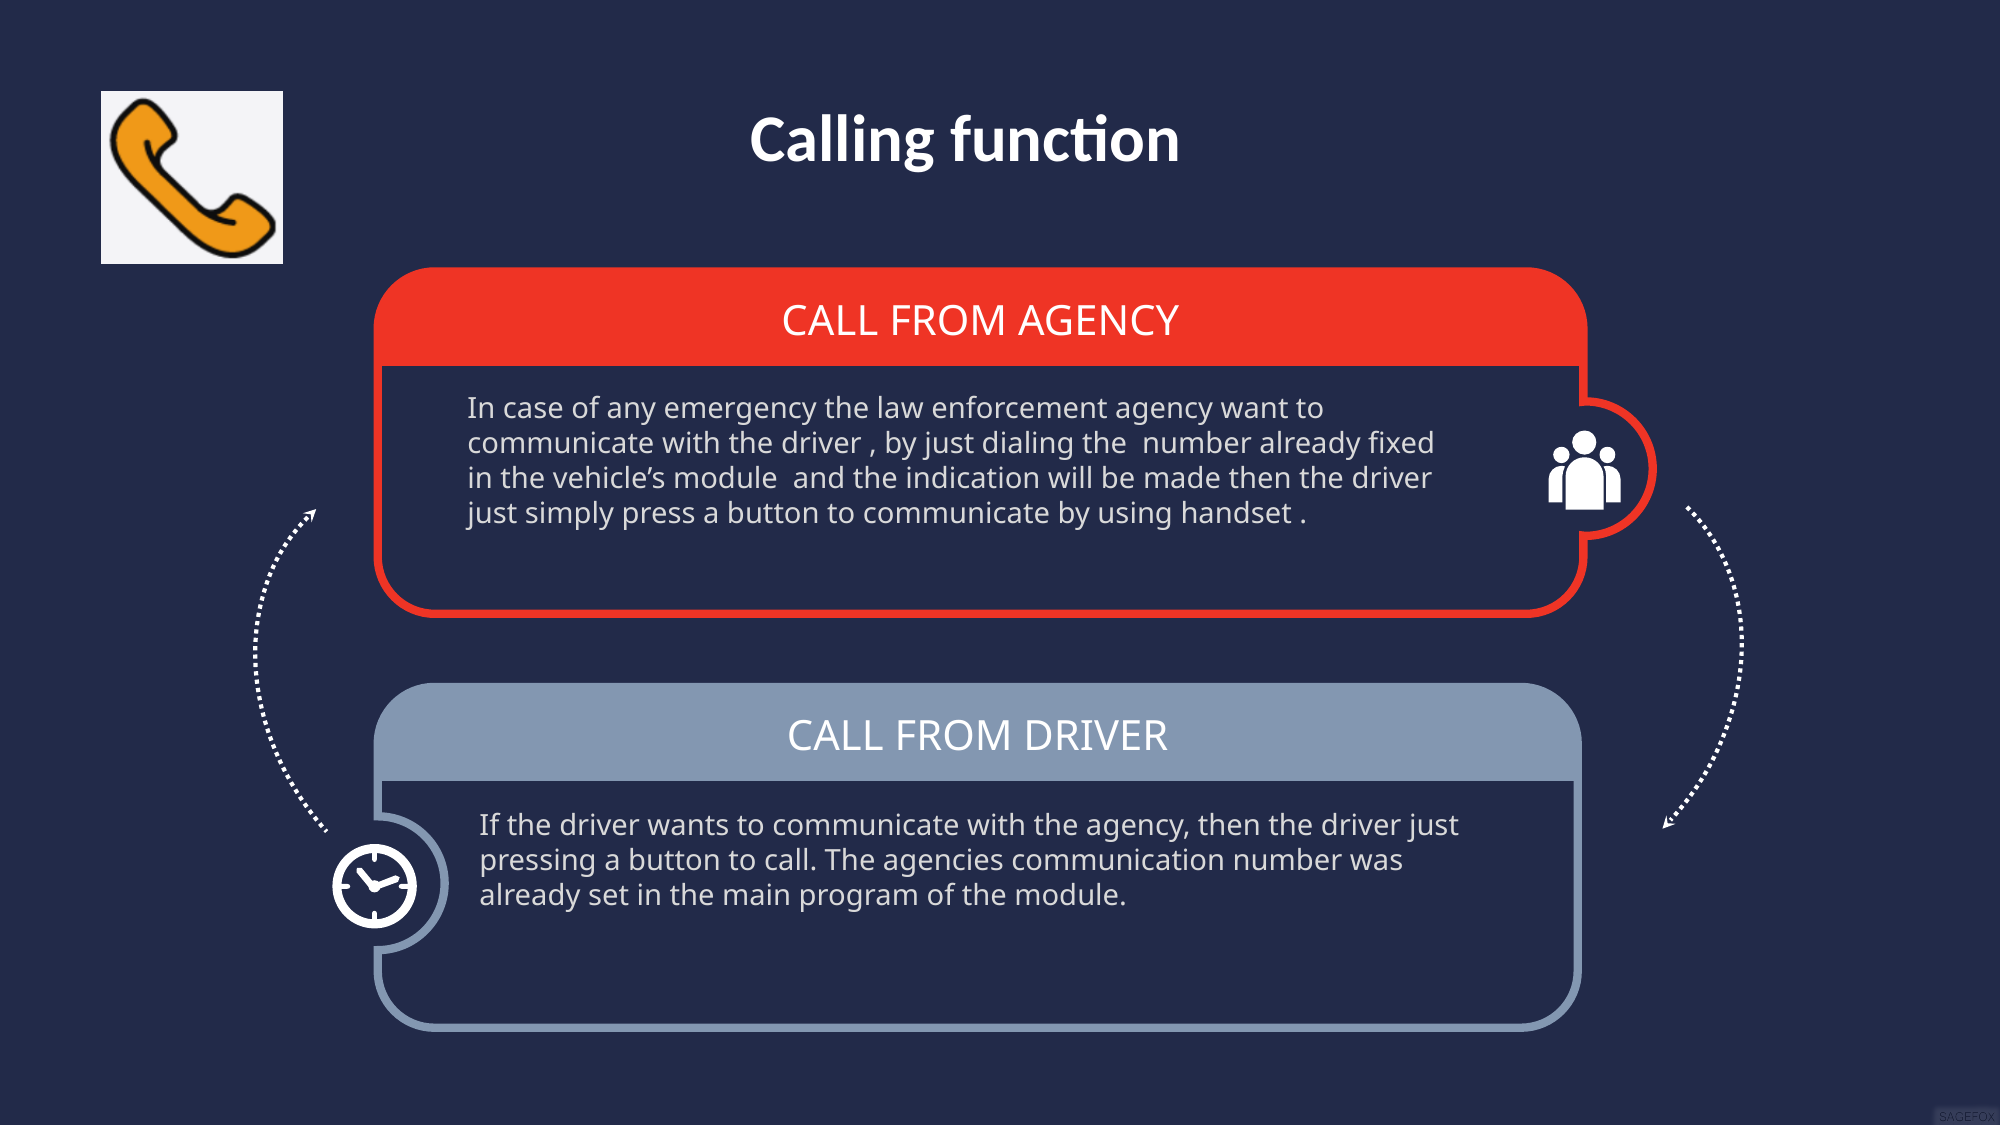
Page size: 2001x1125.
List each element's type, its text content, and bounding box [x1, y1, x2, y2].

text_box [1514, 506, 1743, 829]
picture [101, 91, 283, 264]
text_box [332, 843, 417, 929]
text_box Calling function [514, 87, 1418, 183]
text_box [254, 509, 475, 832]
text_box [377, 271, 1653, 614]
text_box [377, 686, 1578, 1028]
